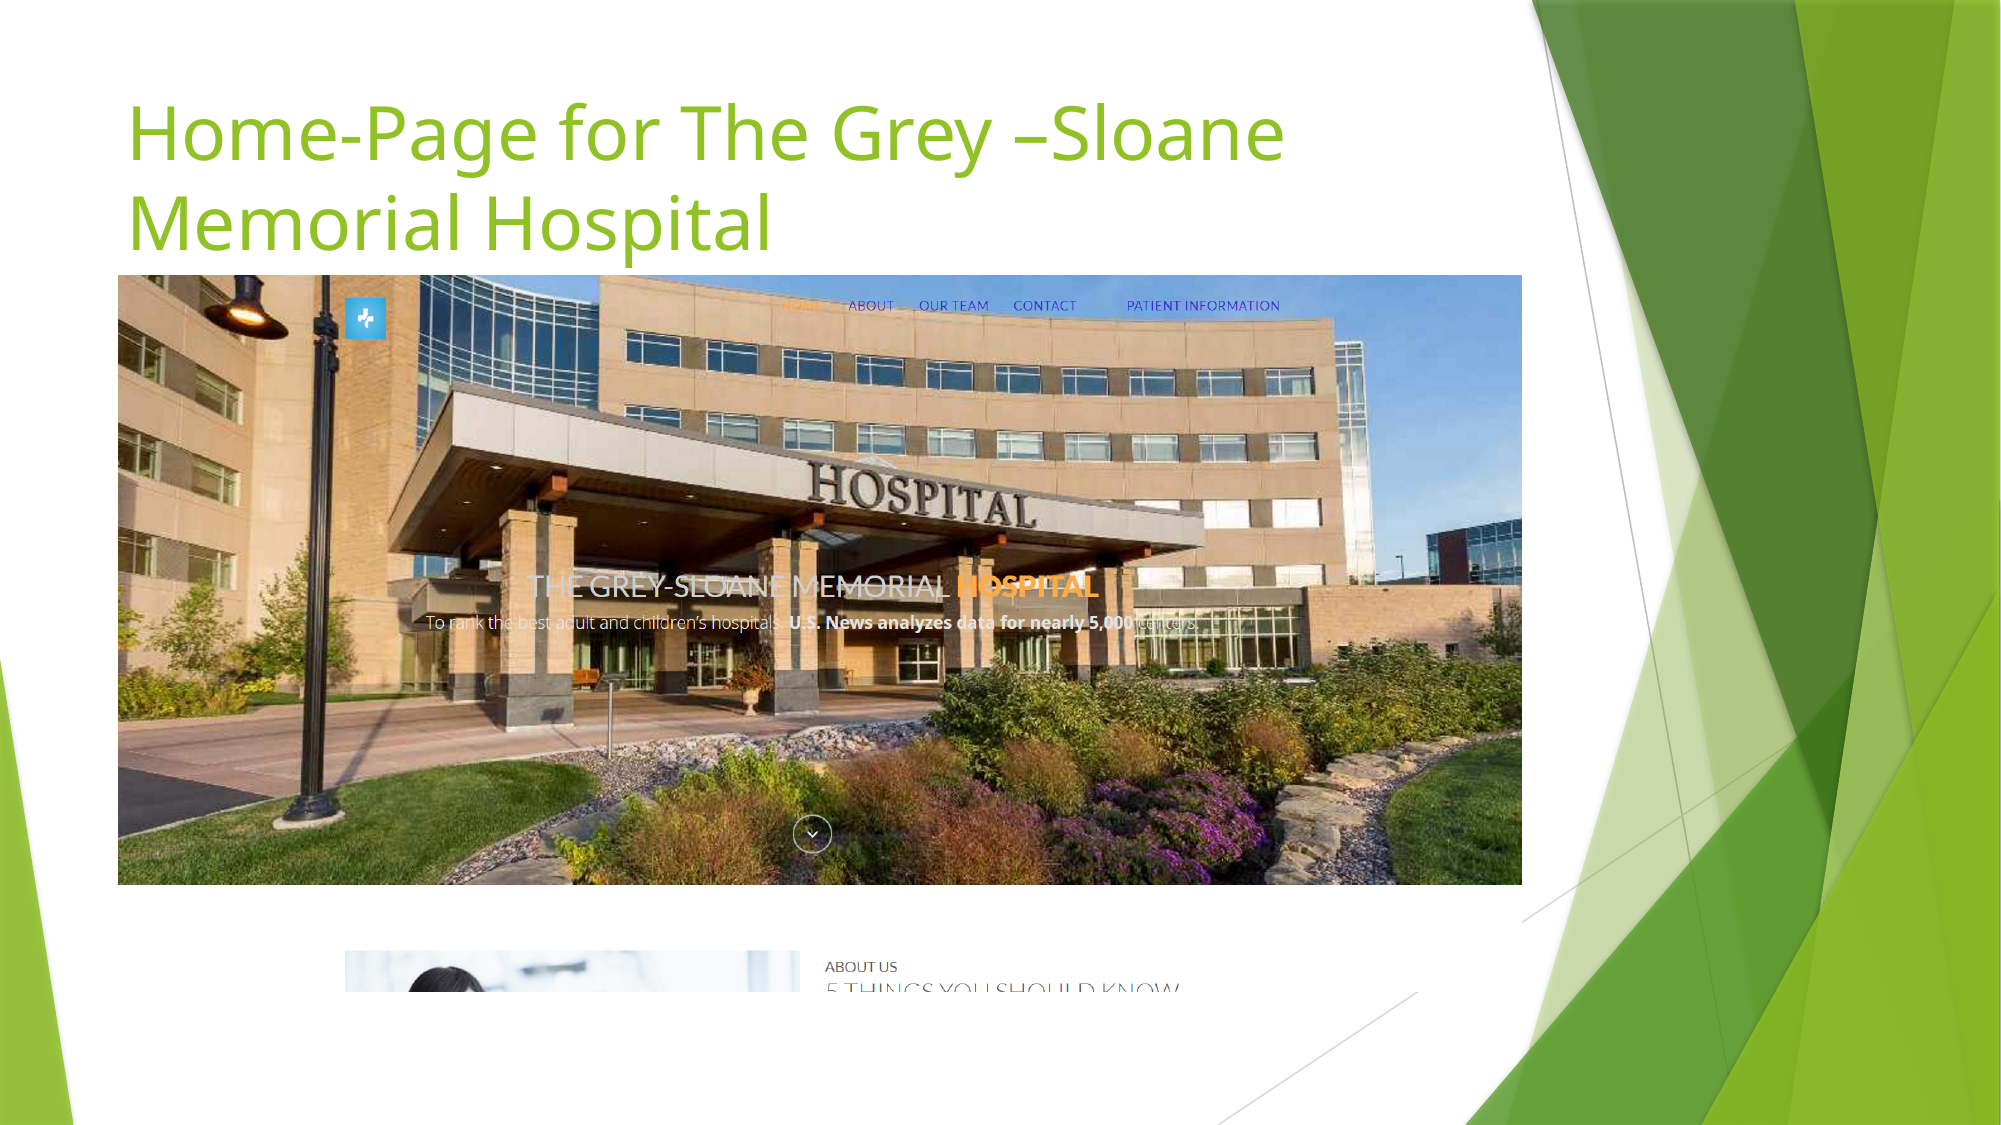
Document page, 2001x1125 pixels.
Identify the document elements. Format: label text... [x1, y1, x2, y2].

title Home-Page for The Grey –Sloane Memorial Hospital [111, 77, 1522, 295]
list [117, 274, 1522, 992]
